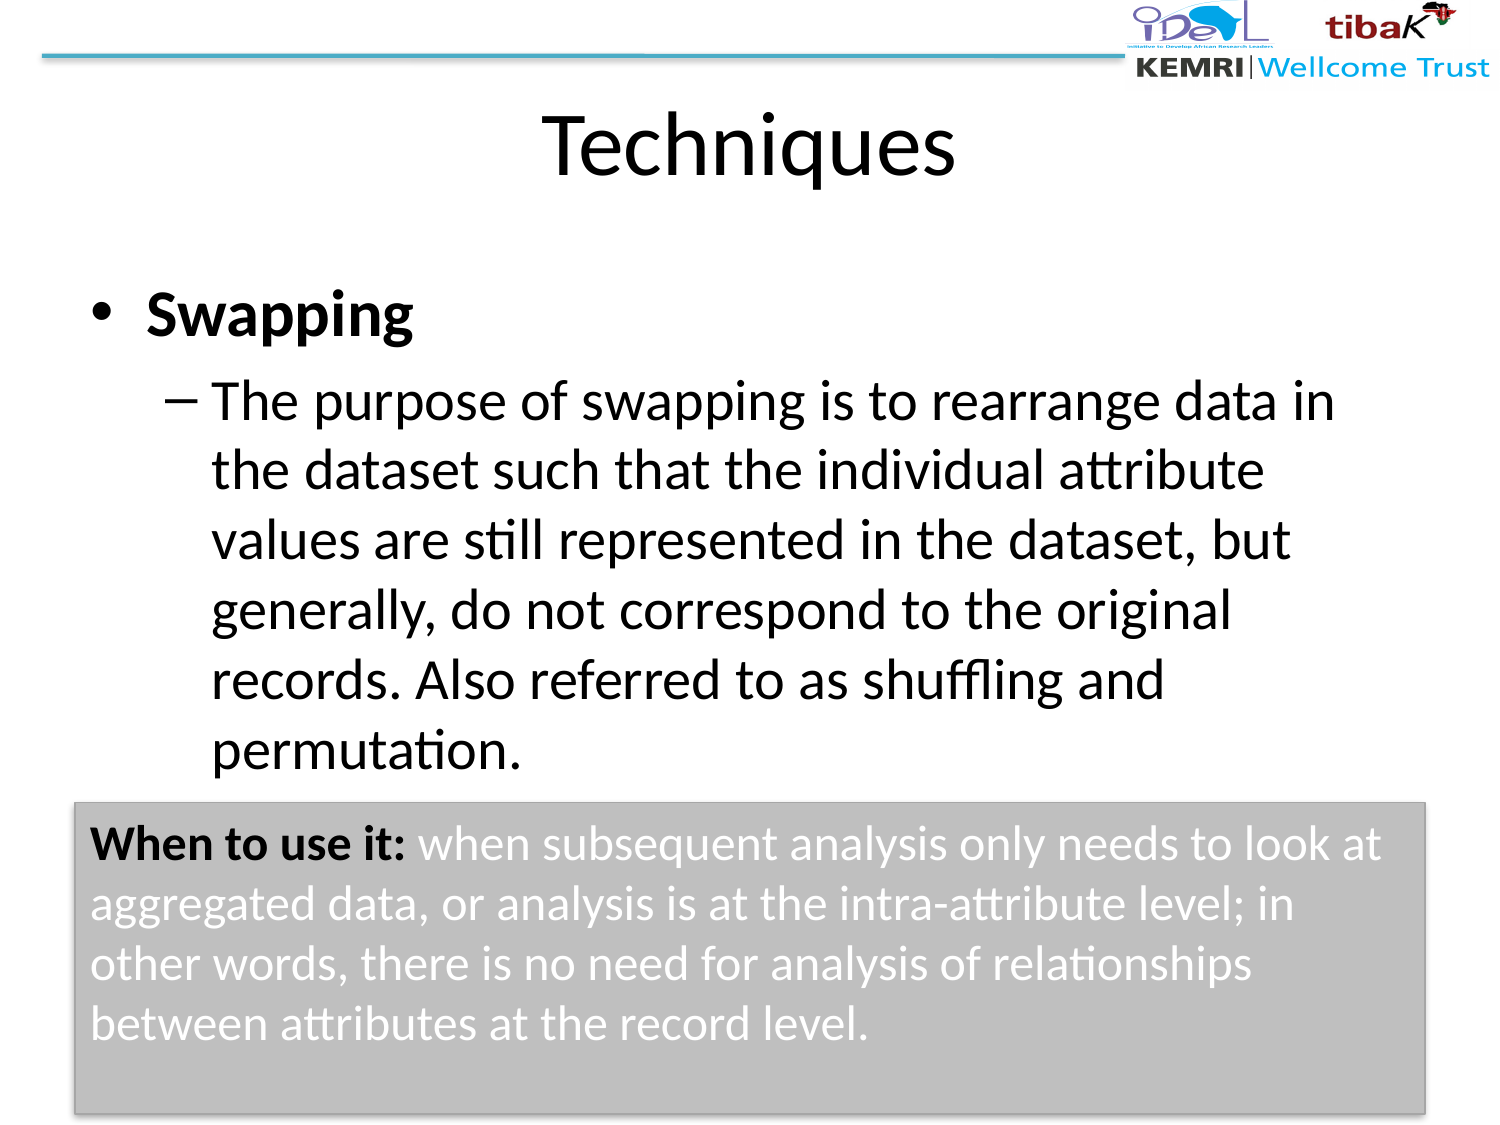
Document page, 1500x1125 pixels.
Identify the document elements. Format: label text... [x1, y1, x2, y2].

list Swapping The purpose of swapping is to rearrange data in the dataset such that the individual attribute values are still represented in the dataset, but generally, do not correspond to the original records. Also referred to as shuffling and permutation. [75, 262, 1425, 802]
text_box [41, 0, 1500, 91]
text_box When to use it: when subsequent analysis only needs to look at aggregated data, or analysis is at the intra-attribute level; in other words, there is no need for analysis of relationships between attributes at the record level. [74, 802, 1426, 1115]
title Techniques [75, 99, 1425, 233]
